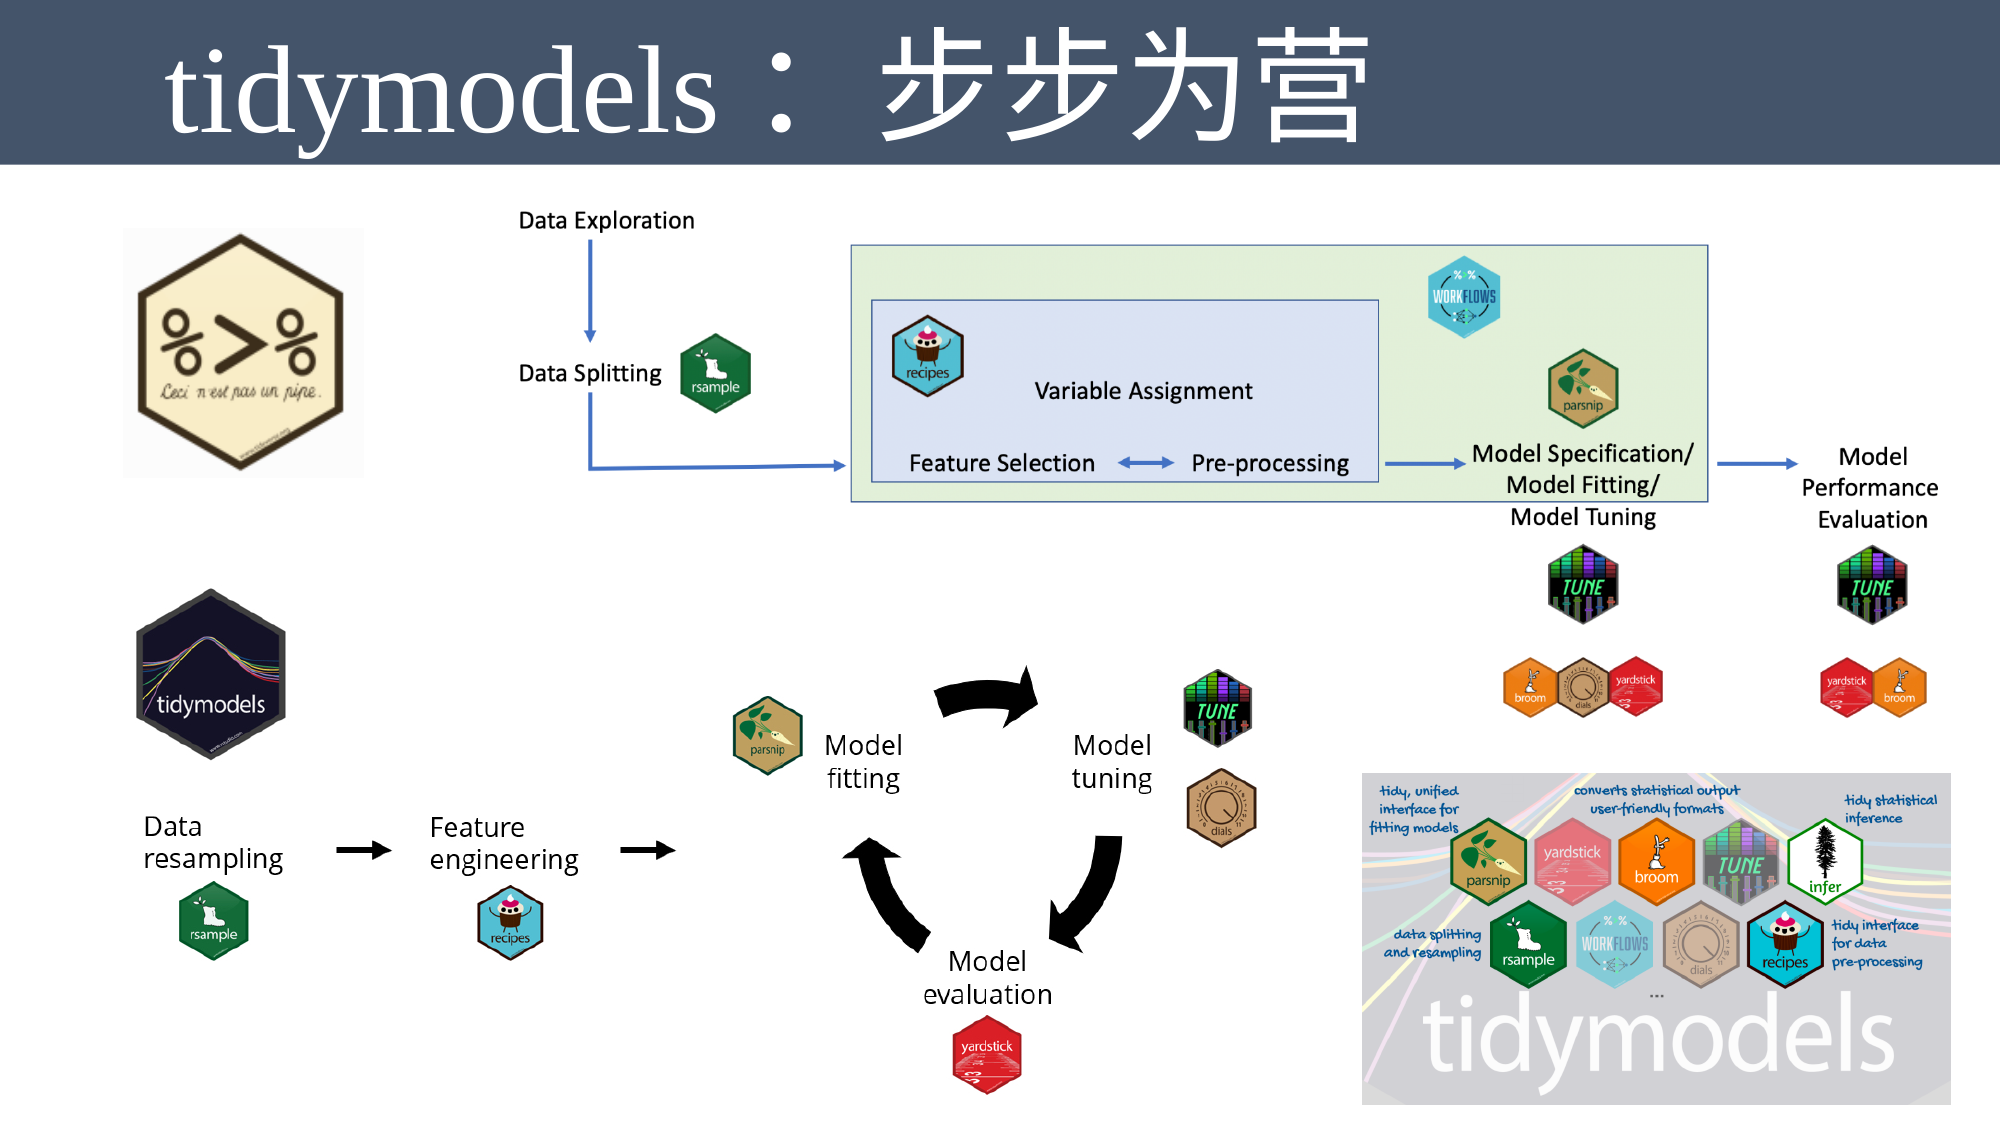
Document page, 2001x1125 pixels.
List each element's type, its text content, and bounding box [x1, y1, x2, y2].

picture [97, 181, 1980, 1105]
picture [123, 228, 364, 478]
text_box tidymodels：步步为营 [0, 0, 2000, 165]
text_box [1362, 773, 1951, 1105]
